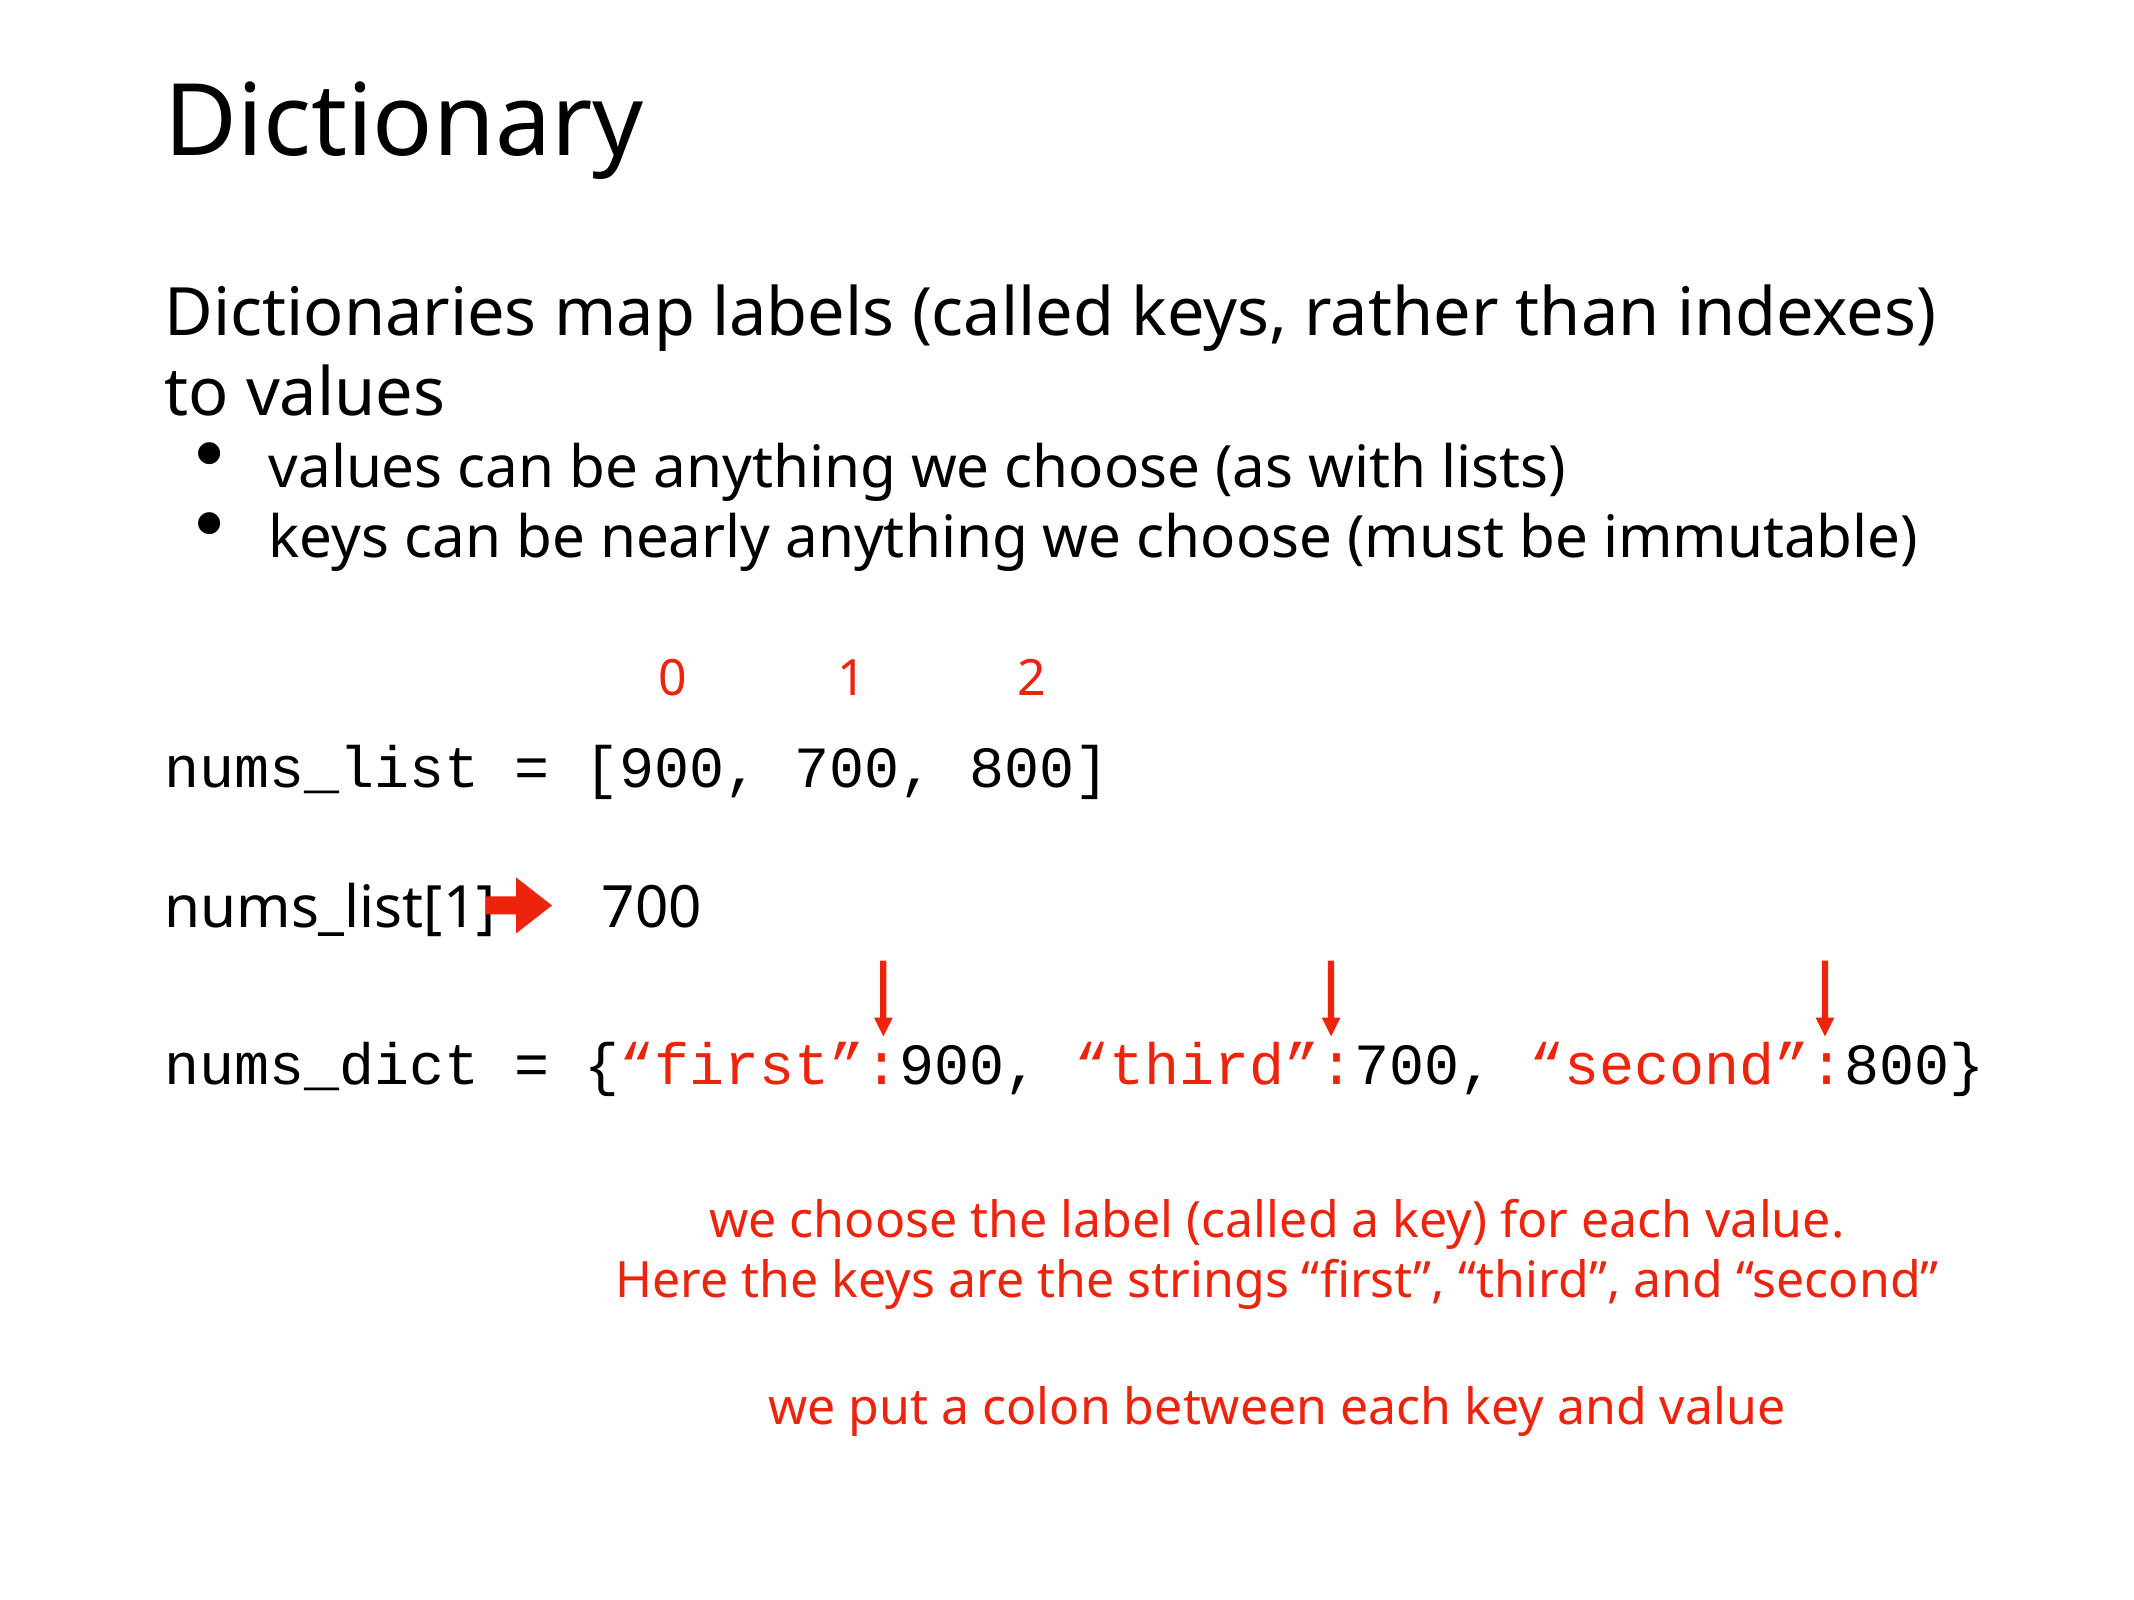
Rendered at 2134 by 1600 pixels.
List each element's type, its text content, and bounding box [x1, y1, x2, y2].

text_box [1324, 960, 1338, 1037]
text_box we put a colon between each key and value [760, 1366, 1795, 1443]
text_box [485, 877, 552, 934]
title Dictionary [155, 41, 1978, 191]
text_box 2 [1008, 637, 1054, 715]
text_box 0 [650, 637, 696, 715]
text_box nums_list = [900, 700, 800] nums_list[1] 700 nums_dict = {“first”:900, “third”:700, “second”:800} [156, 720, 2056, 1299]
list Dictionaries map labels (called keys, rather than indexes) to values values can be anything we choose (as with lists) keys can be nearly anything we choose (must be immutable) [155, 259, 1978, 632]
text_box we choose the label (called a key) for each value. Here the keys are the strings “first”, “third”, and “second” [607, 1178, 1948, 1316]
text_box [877, 960, 890, 1037]
text_box 1 [829, 637, 875, 715]
text_box [1818, 960, 1832, 1037]
